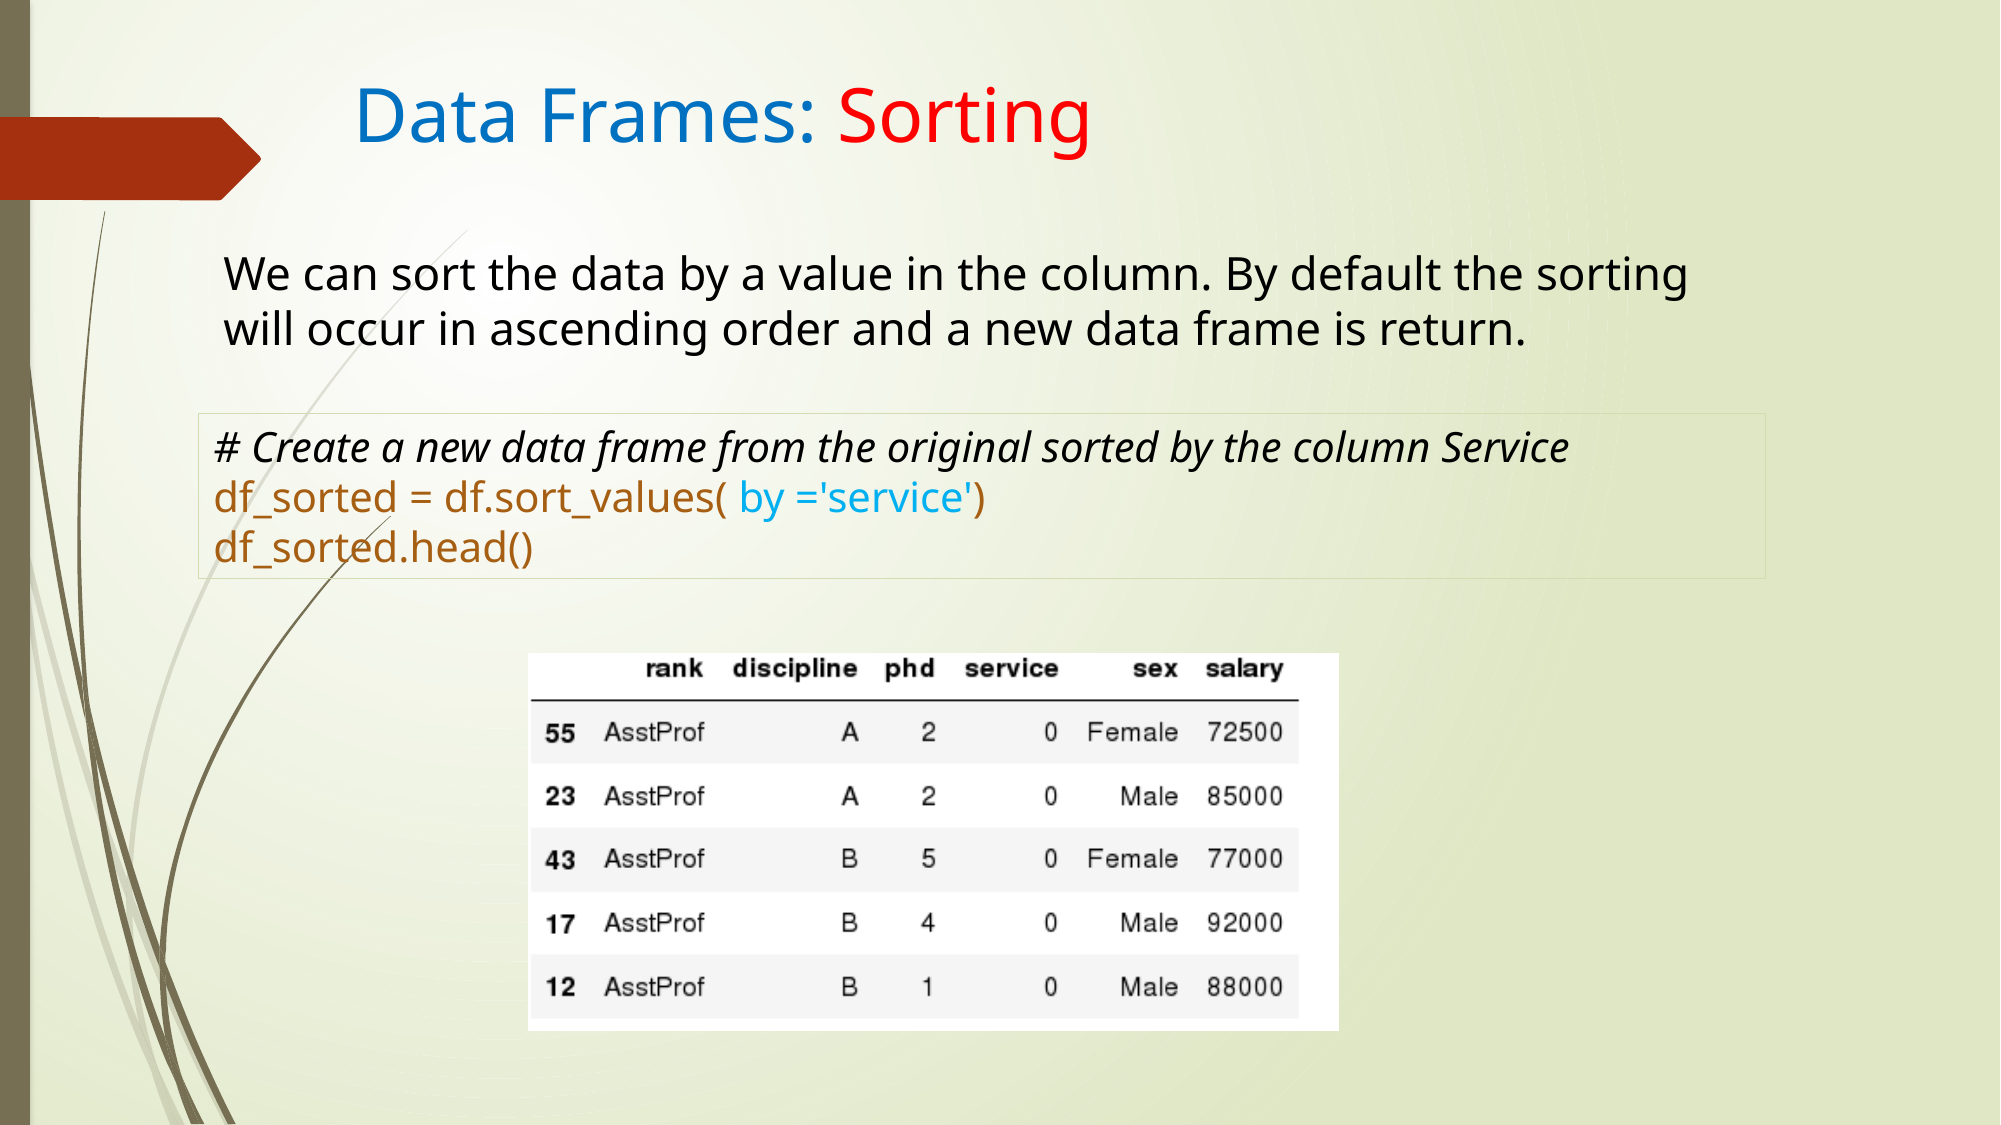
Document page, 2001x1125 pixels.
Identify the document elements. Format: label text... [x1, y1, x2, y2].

text_box # Create a new data frame from the original sorted by the column Service df_sorted = df.sort_values( by ='service') df_sorted.head() [198, 413, 1766, 579]
picture [527, 652, 1339, 1031]
text_box We can sort the data by a value in the column. By default the sorting will occur in ascending order and a new data frame is return. [208, 237, 1782, 362]
title Data Frames: Sorting [338, 59, 1863, 278]
